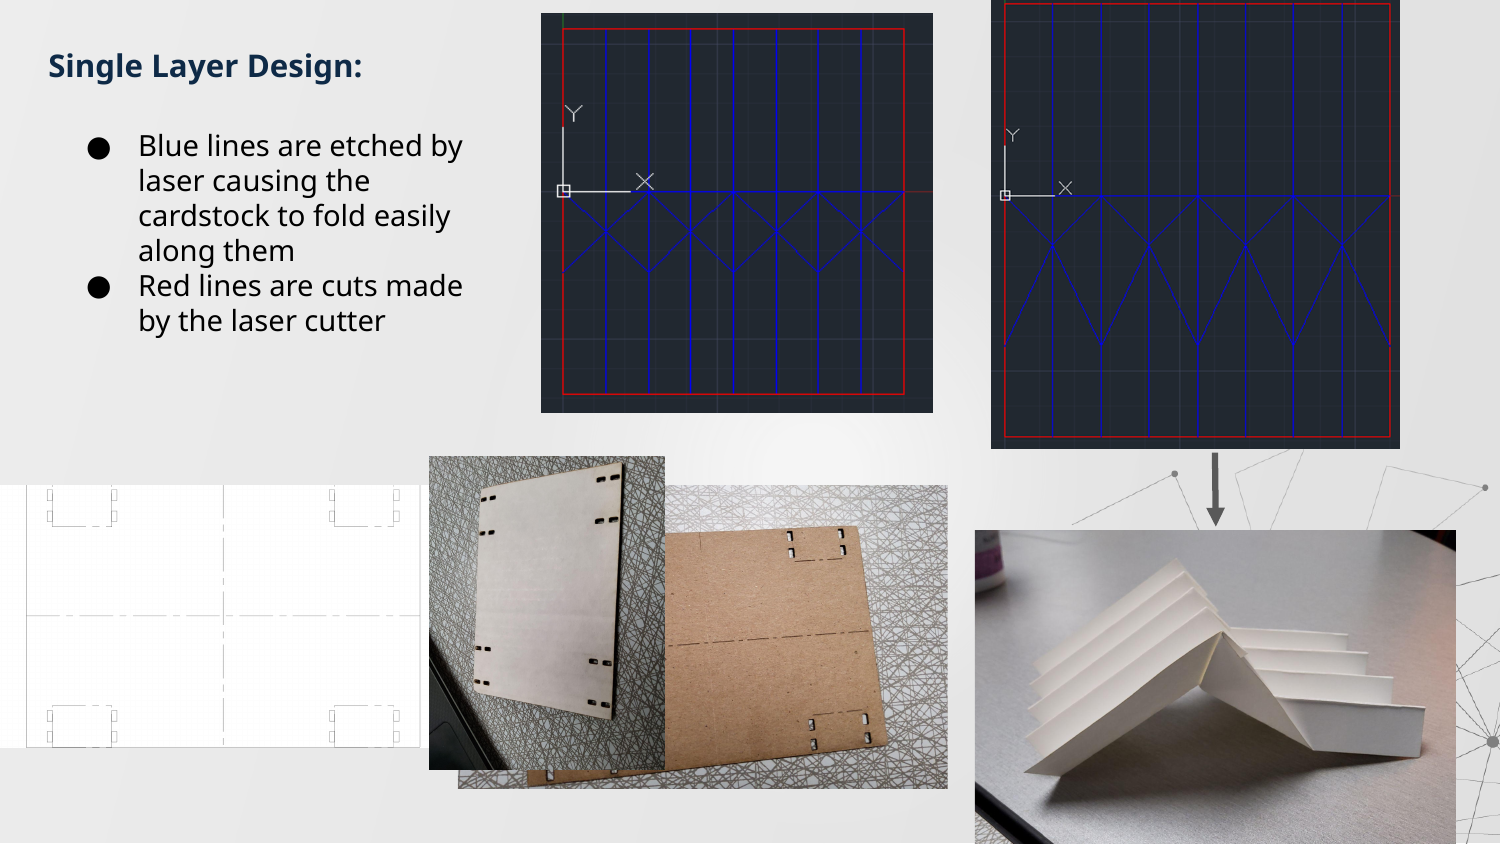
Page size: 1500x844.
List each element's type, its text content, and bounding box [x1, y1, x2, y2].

picture [0, 0, 1500, 844]
title Single Layer Design: [33, 30, 484, 102]
text_box Blue lines are etched by laser causing the cardstock to fold easily along them Red lines are cuts made by the laser cutter [48, 112, 499, 387]
